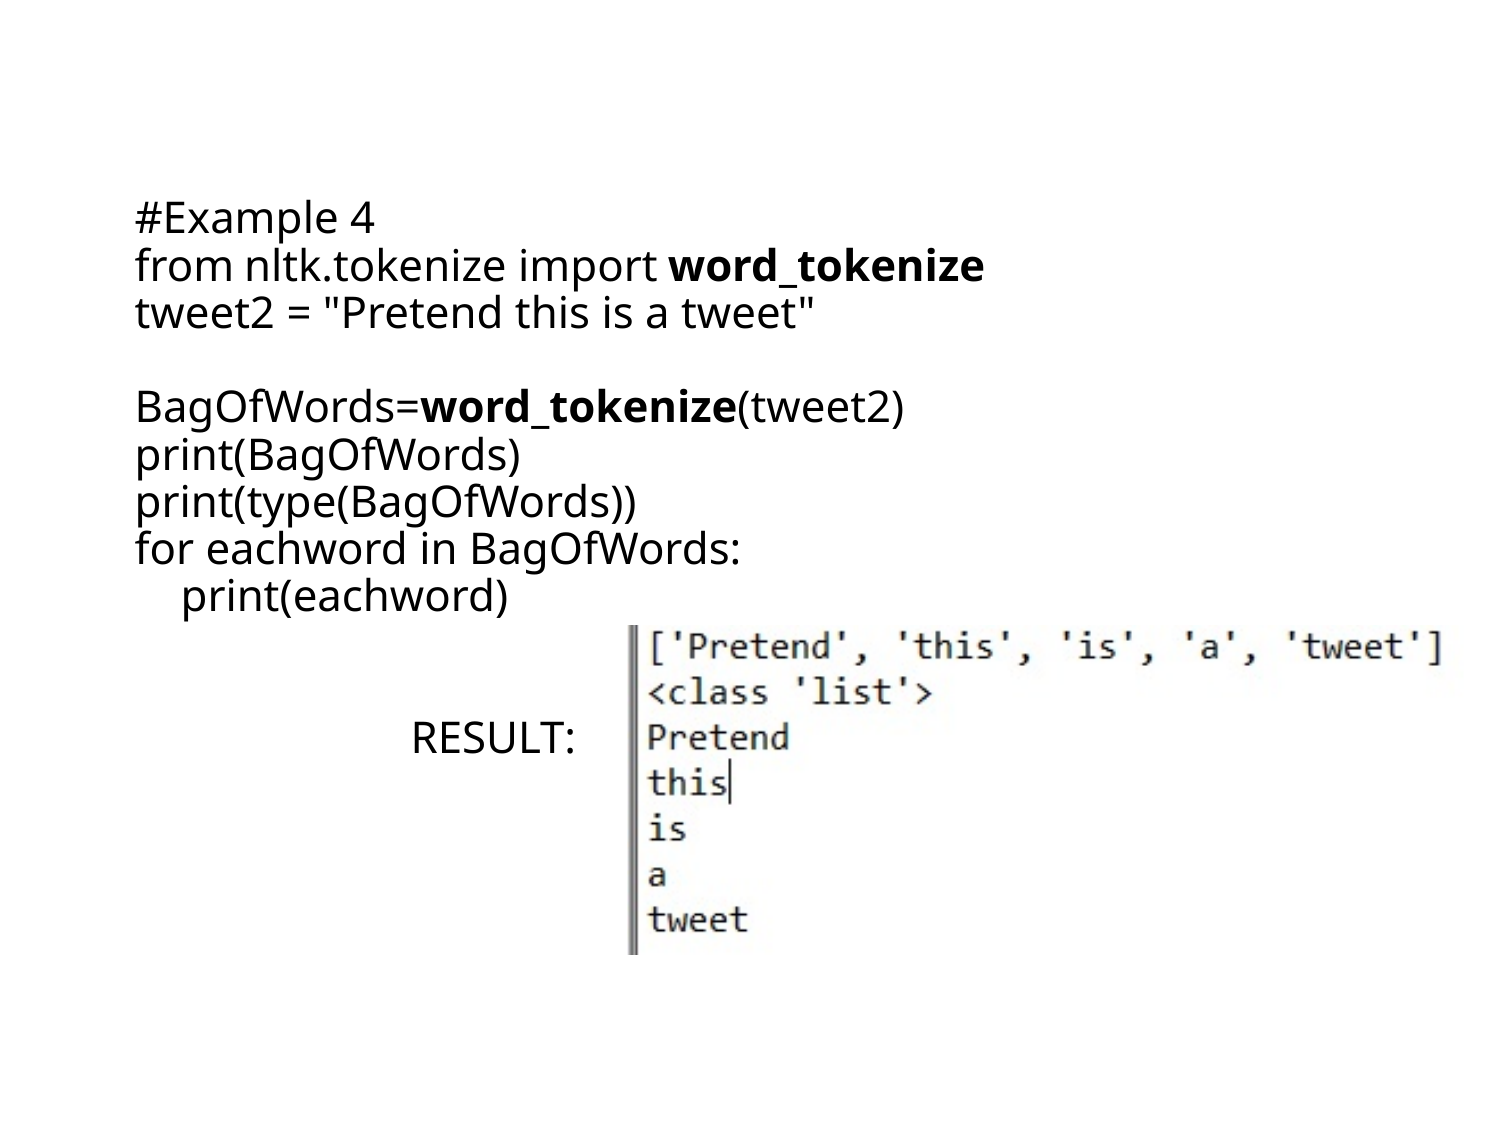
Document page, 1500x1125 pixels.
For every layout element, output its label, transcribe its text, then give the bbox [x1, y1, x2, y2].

picture [627, 625, 1473, 955]
list #Example 4 from nltk.tokenize import word_tokenize tweet2 = "Pretend this is a tweet" BagOfWords=word_tokenize(tweet2) print(BagOfWords) print(type(BagOfWords)) for eachword in BagOfWords: print(eachword) RESULT: [123, 178, 1346, 828]
